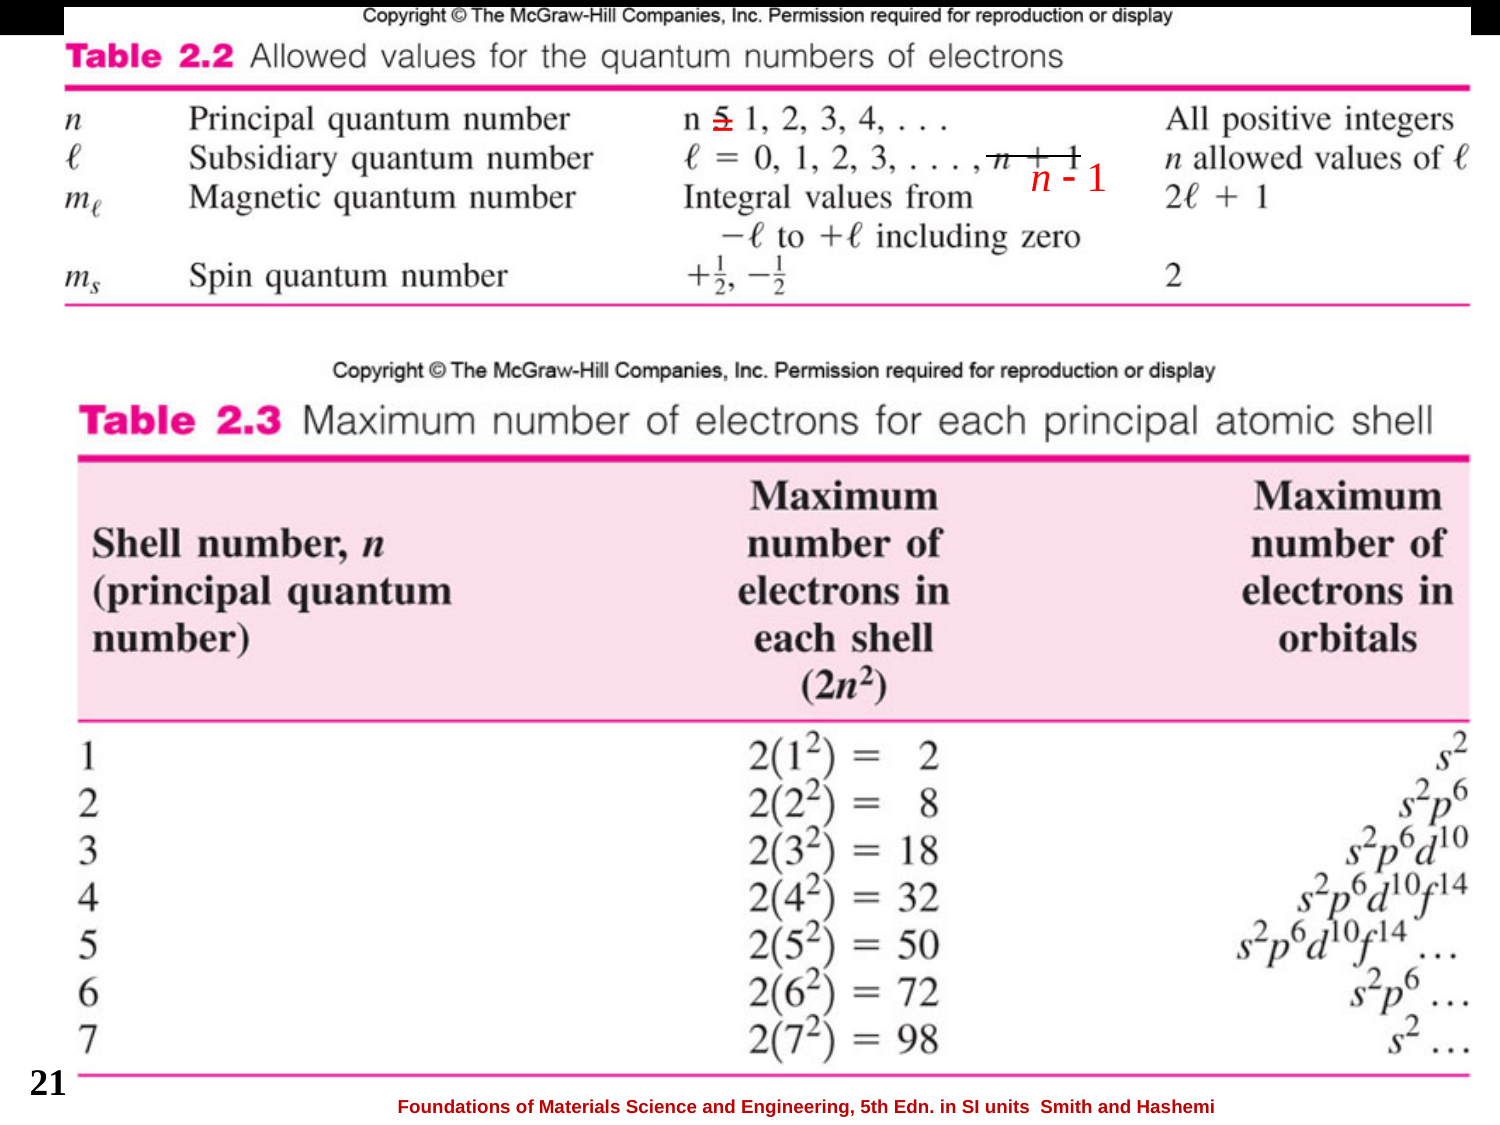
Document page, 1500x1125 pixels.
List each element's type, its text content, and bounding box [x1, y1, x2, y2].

slide_number 21 [0, 1049, 83, 1125]
picture [64, 7, 1471, 309]
picture [76, 361, 1471, 1080]
